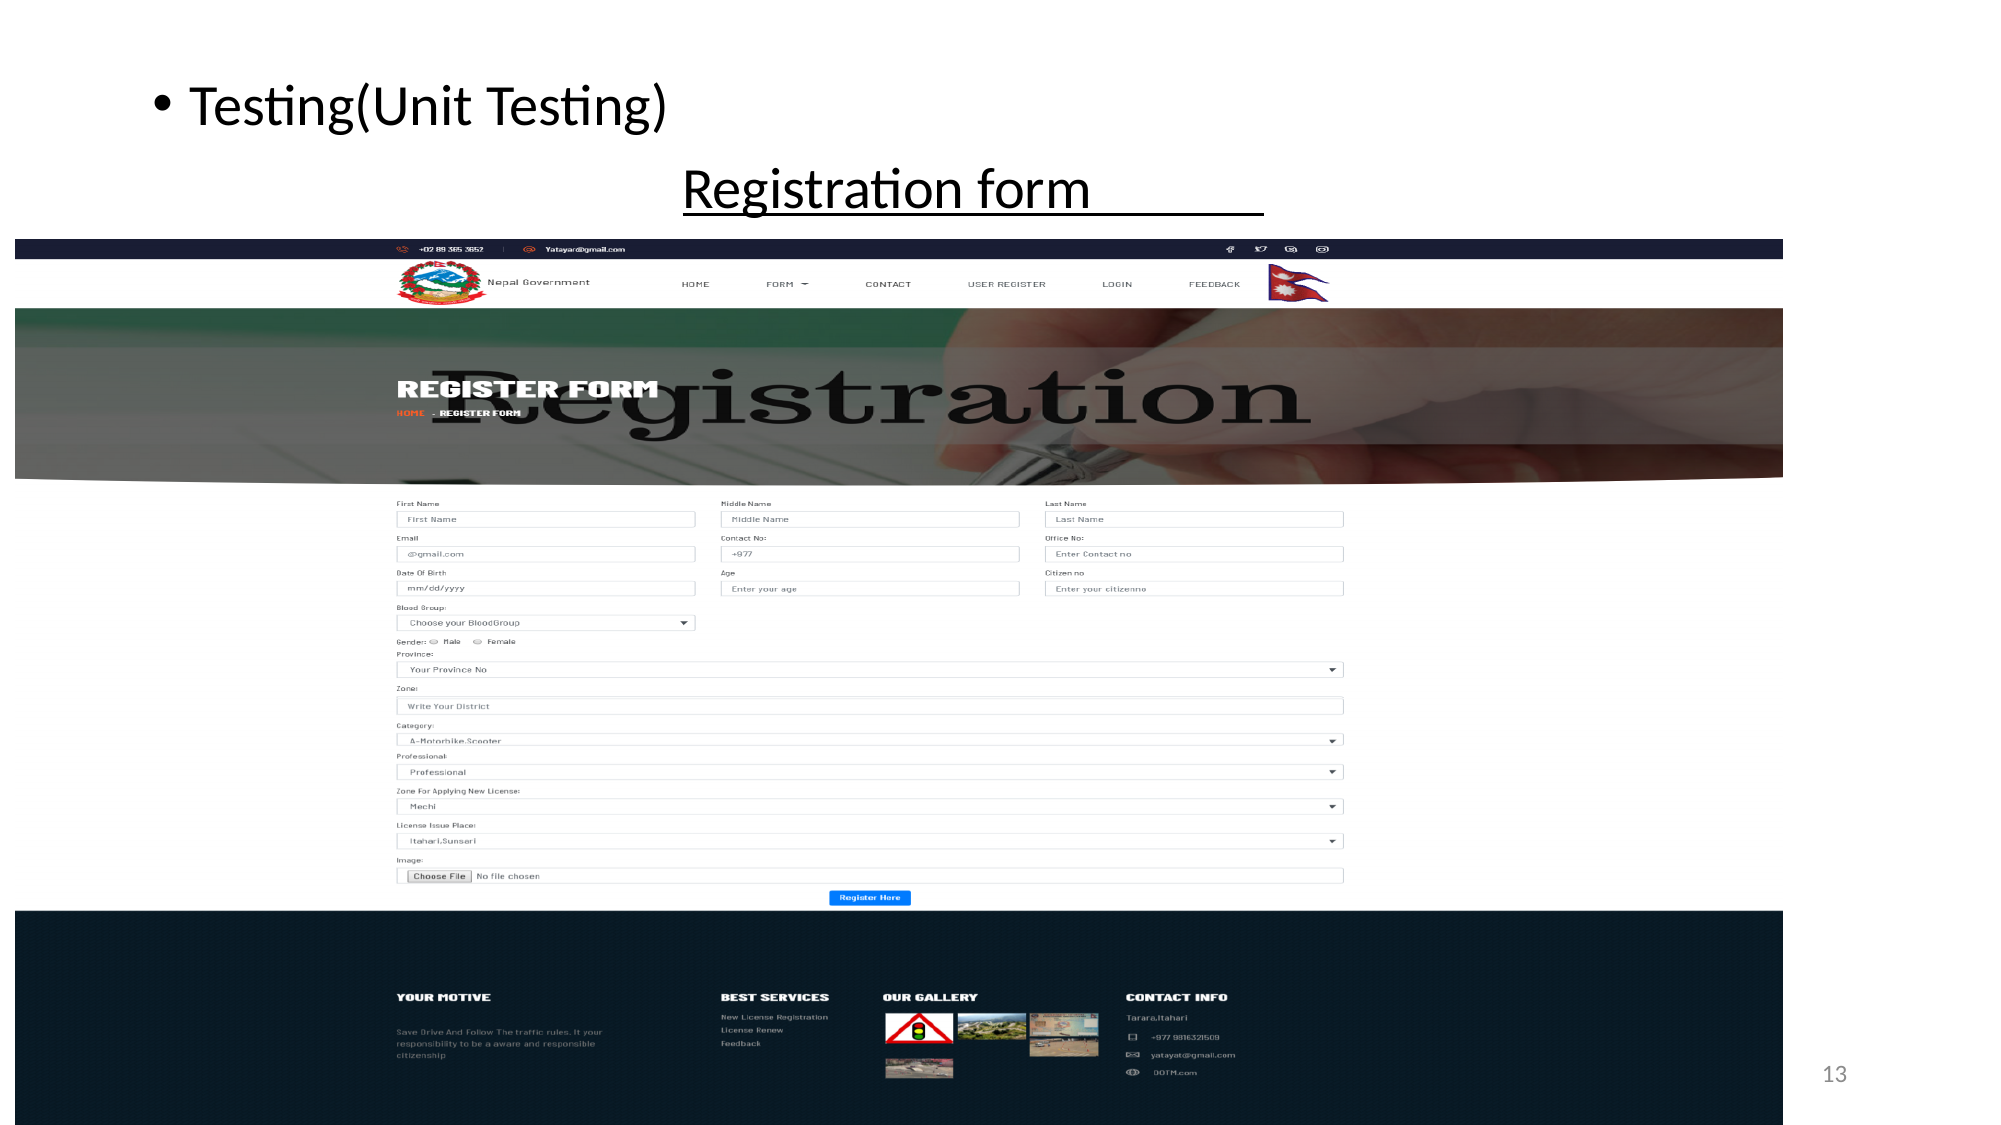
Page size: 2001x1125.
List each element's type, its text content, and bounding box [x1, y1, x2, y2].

slide_number 13 [1783, 1042, 1863, 1103]
picture [15, 239, 1783, 1125]
list Testing(Unit Testing) Registration form [137, 67, 1863, 1042]
